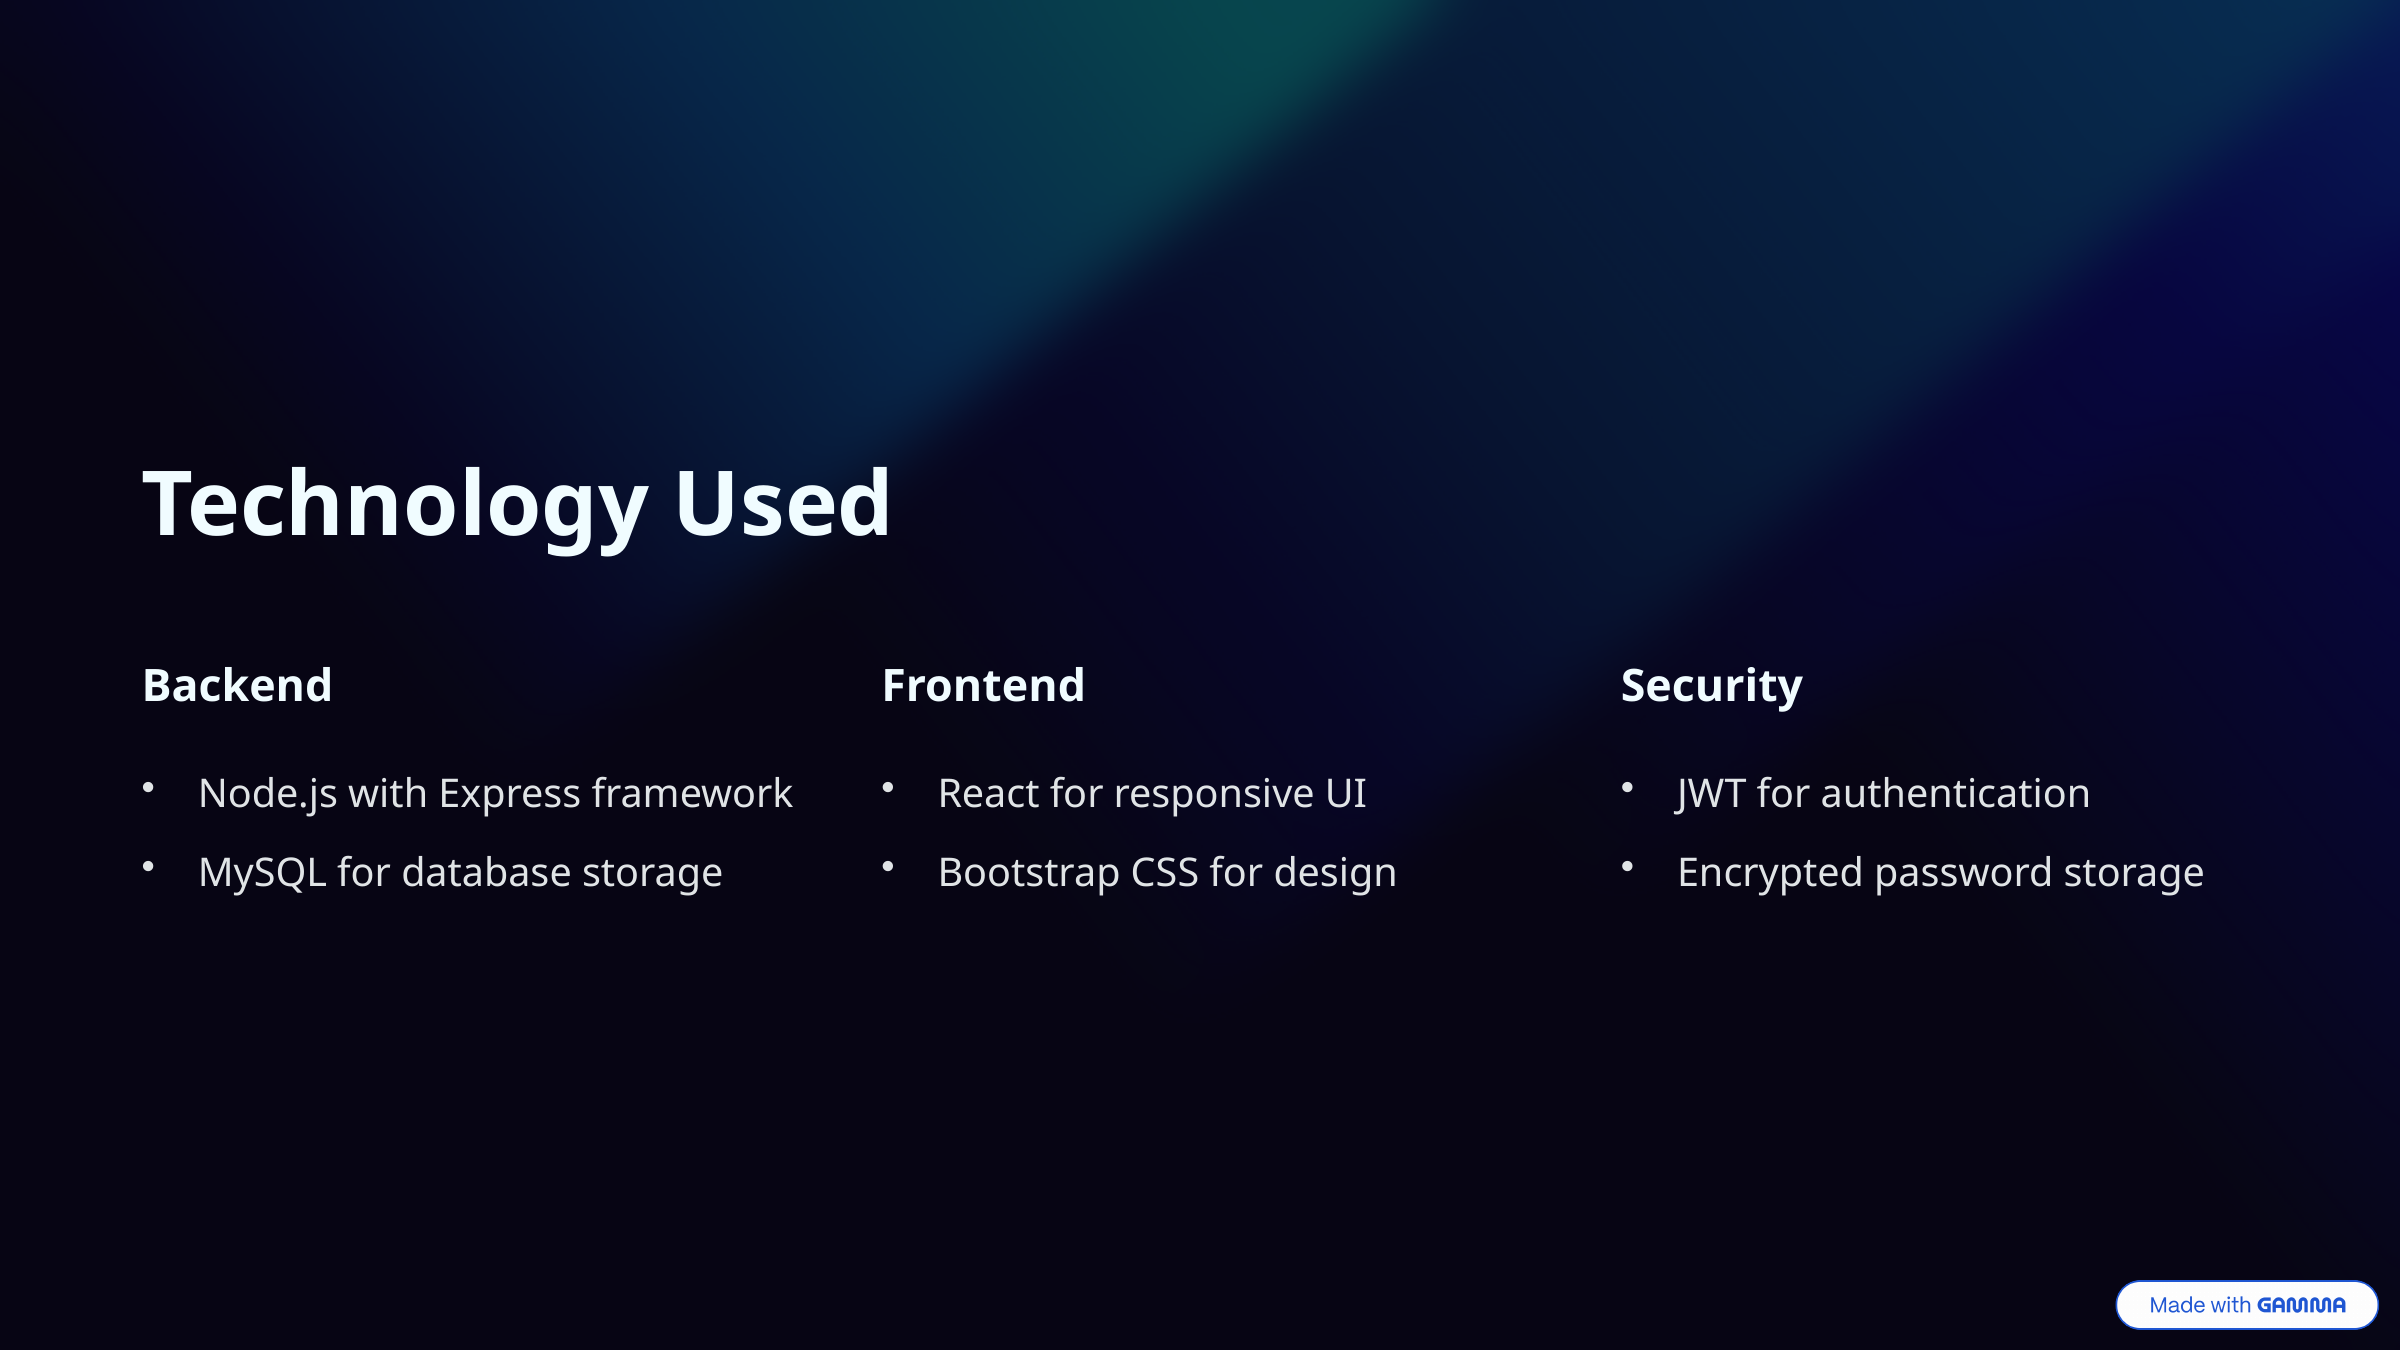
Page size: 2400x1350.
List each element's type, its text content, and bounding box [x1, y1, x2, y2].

text_box MySQL for database storage [141, 830, 782, 895]
text_box Security [1620, 654, 2071, 711]
text_box Bootstrap CSS for design [881, 830, 1521, 895]
text_box Technology Used [141, 440, 1042, 554]
picture [2106, 1271, 2389, 1339]
text_box JWT for authentication [1620, 751, 2261, 816]
text_box React for responsive UI [881, 751, 1521, 816]
text_box Encrypted password storage [1620, 830, 2261, 895]
text_box Backend [141, 654, 592, 711]
text_box Frontend [881, 654, 1332, 711]
text_box Node.js with Express framework [141, 751, 782, 816]
